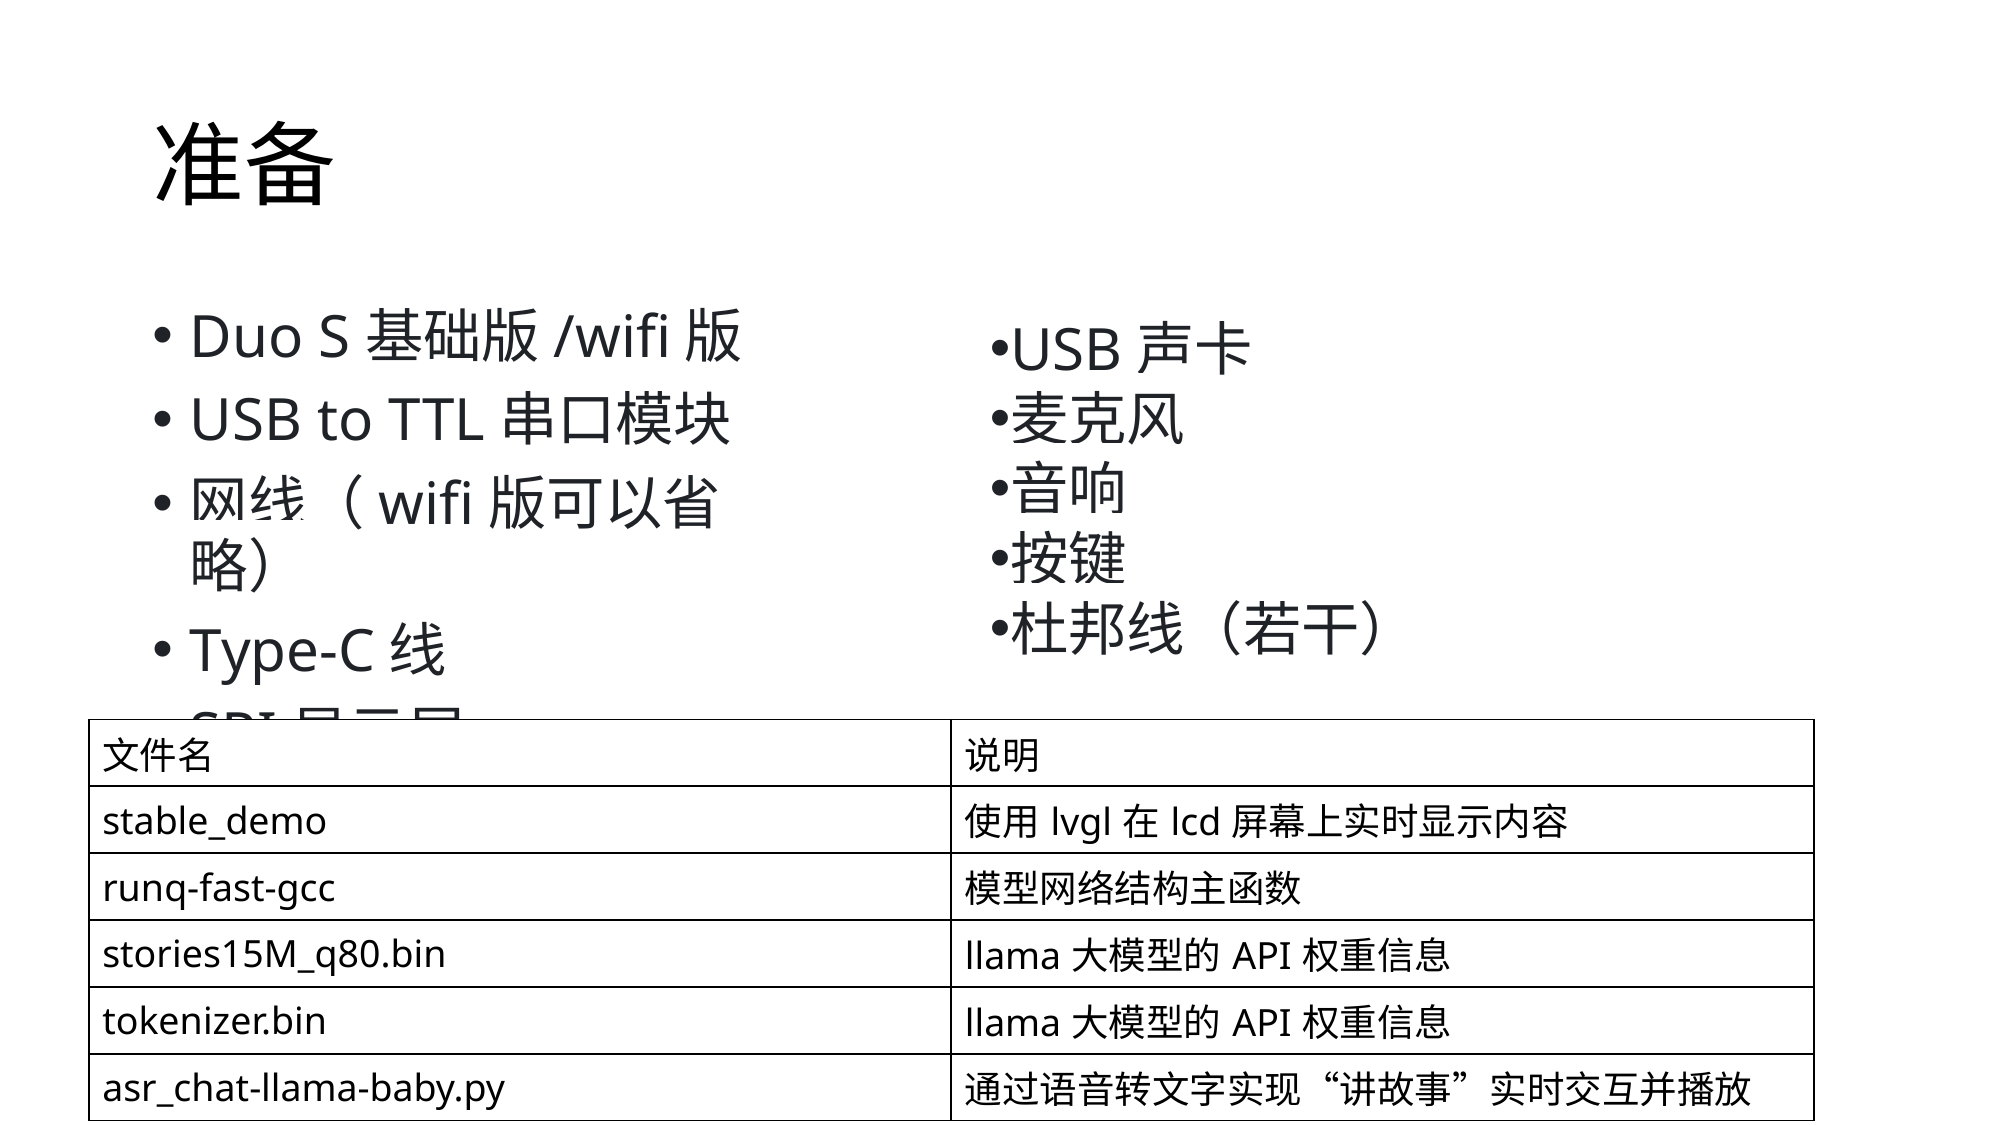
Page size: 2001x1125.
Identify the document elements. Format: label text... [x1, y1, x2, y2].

table_cell 通过语音转文字实现“讲故事”实时交互并播放 [952, 1055, 1813, 1120]
table_cell tokenizer.bin [90, 988, 950, 1053]
table_cell 模型网络结构主函数 [952, 854, 1813, 919]
table_cell stable_demo [90, 787, 950, 852]
table_cell runq-fast-gcc [90, 854, 950, 919]
list Duo S基础版/wifi版 USB to TTL串口模块 网线（wifi版可以省略） Type-C线 SPI显示屏 [137, 299, 842, 719]
table_cell llama大模型的API权重信息 [952, 921, 1813, 986]
table_cell asr_chat-llama-baby.py [90, 1055, 950, 1120]
table_cell llama大模型的API权重信息 [952, 988, 1813, 1053]
table_header 说明 [952, 720, 1813, 785]
text_box USB声卡 麦克风 音响 按键 杜邦线（若干） [975, 304, 1779, 740]
table_cell 使用lvgl在lcd屏幕上实时显示内容 [952, 787, 1813, 852]
table_header 文件名 [90, 720, 950, 785]
table_cell stories15M_q80.bin [90, 921, 950, 986]
title 准备 [137, 59, 1863, 278]
